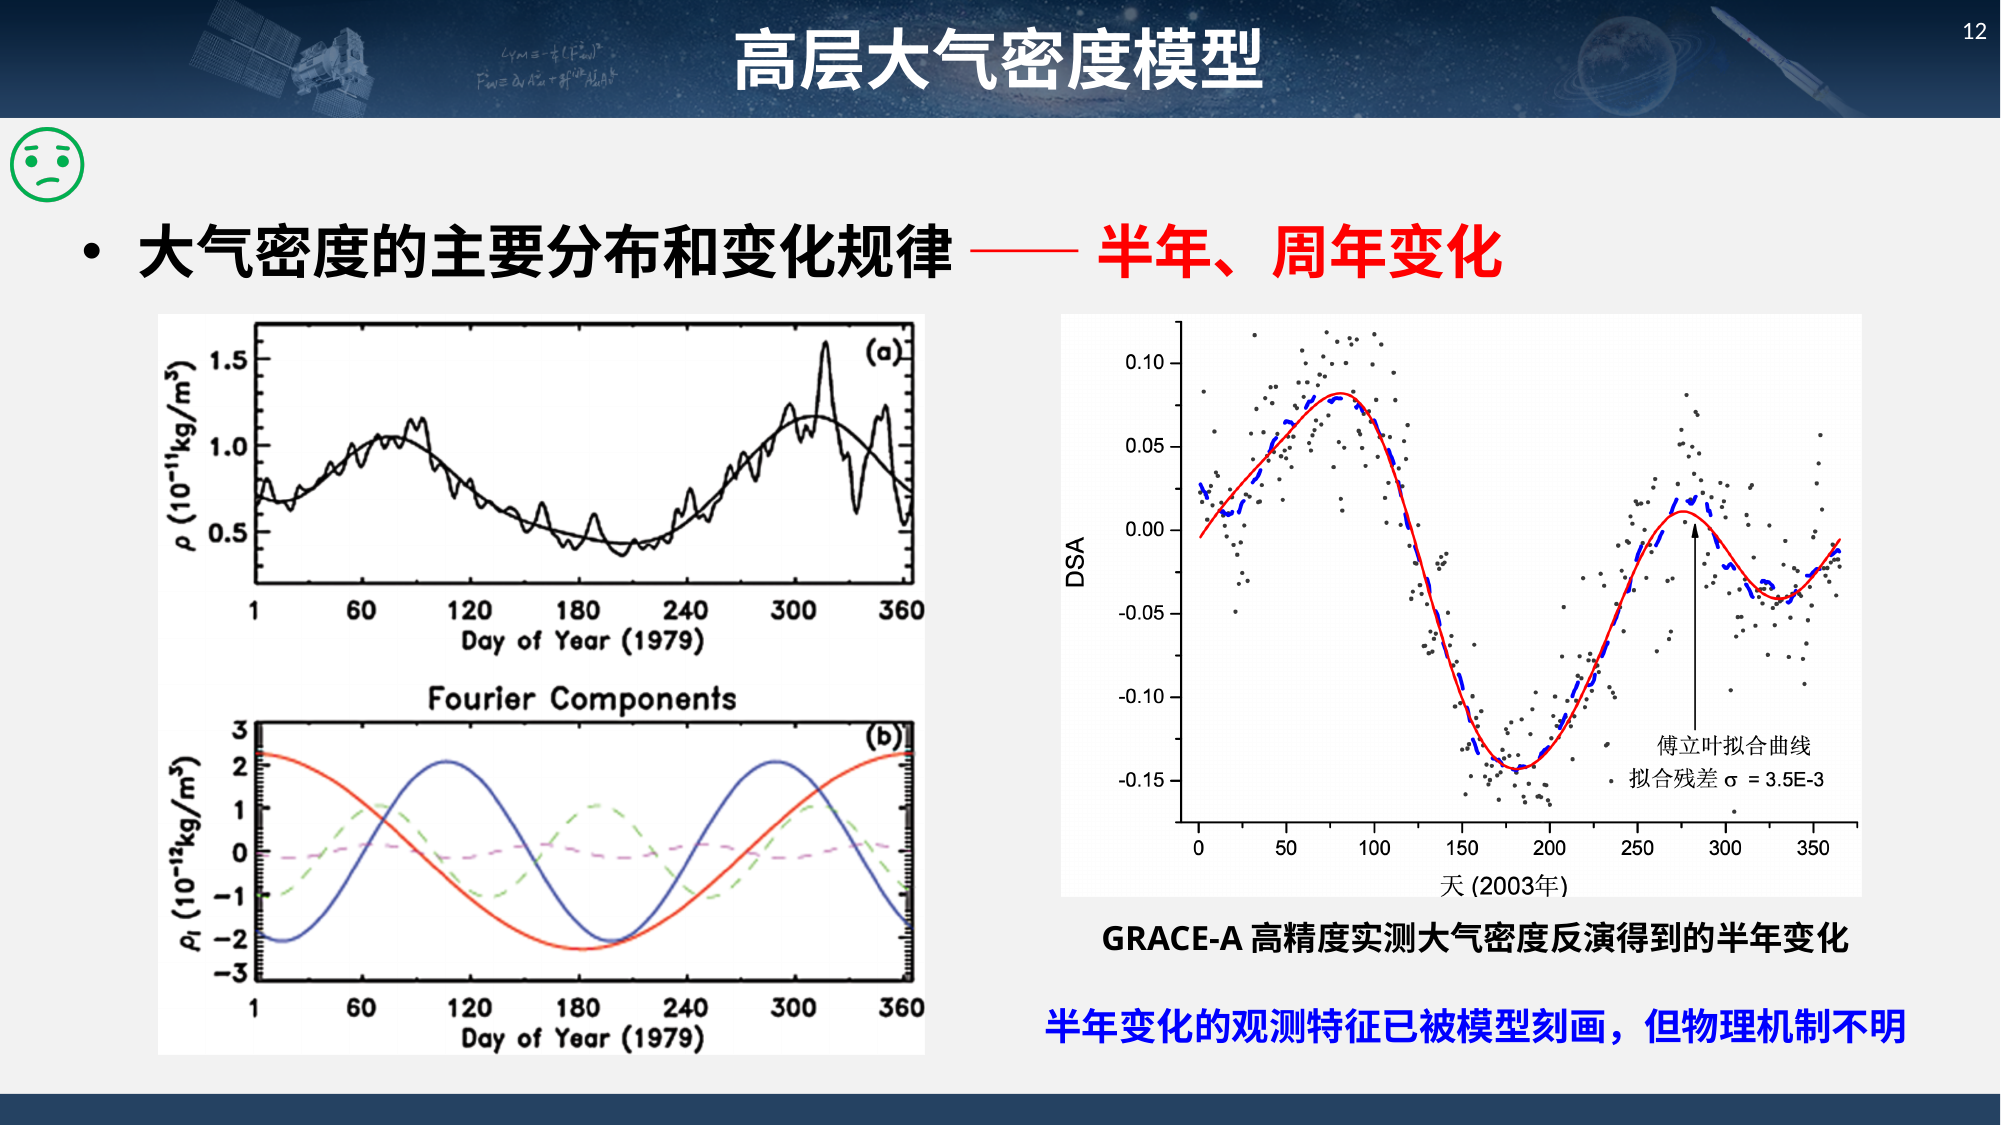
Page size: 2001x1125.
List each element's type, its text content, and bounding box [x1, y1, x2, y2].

picture [158, 314, 925, 1055]
picture [0, 0, 2001, 212]
text_box 高层大气密度模型 [0, 0, 2000, 117]
picture [1061, 314, 1862, 897]
text_box 大气密度的主要分布和变化规律 —— 半年、周年变化 [66, 172, 1933, 293]
text_box GRACE-A高精度实测大气密度反演得到的半年变化 半年变化的观测特征已被模型刻画，但物理机制不明 [957, 910, 1993, 1055]
